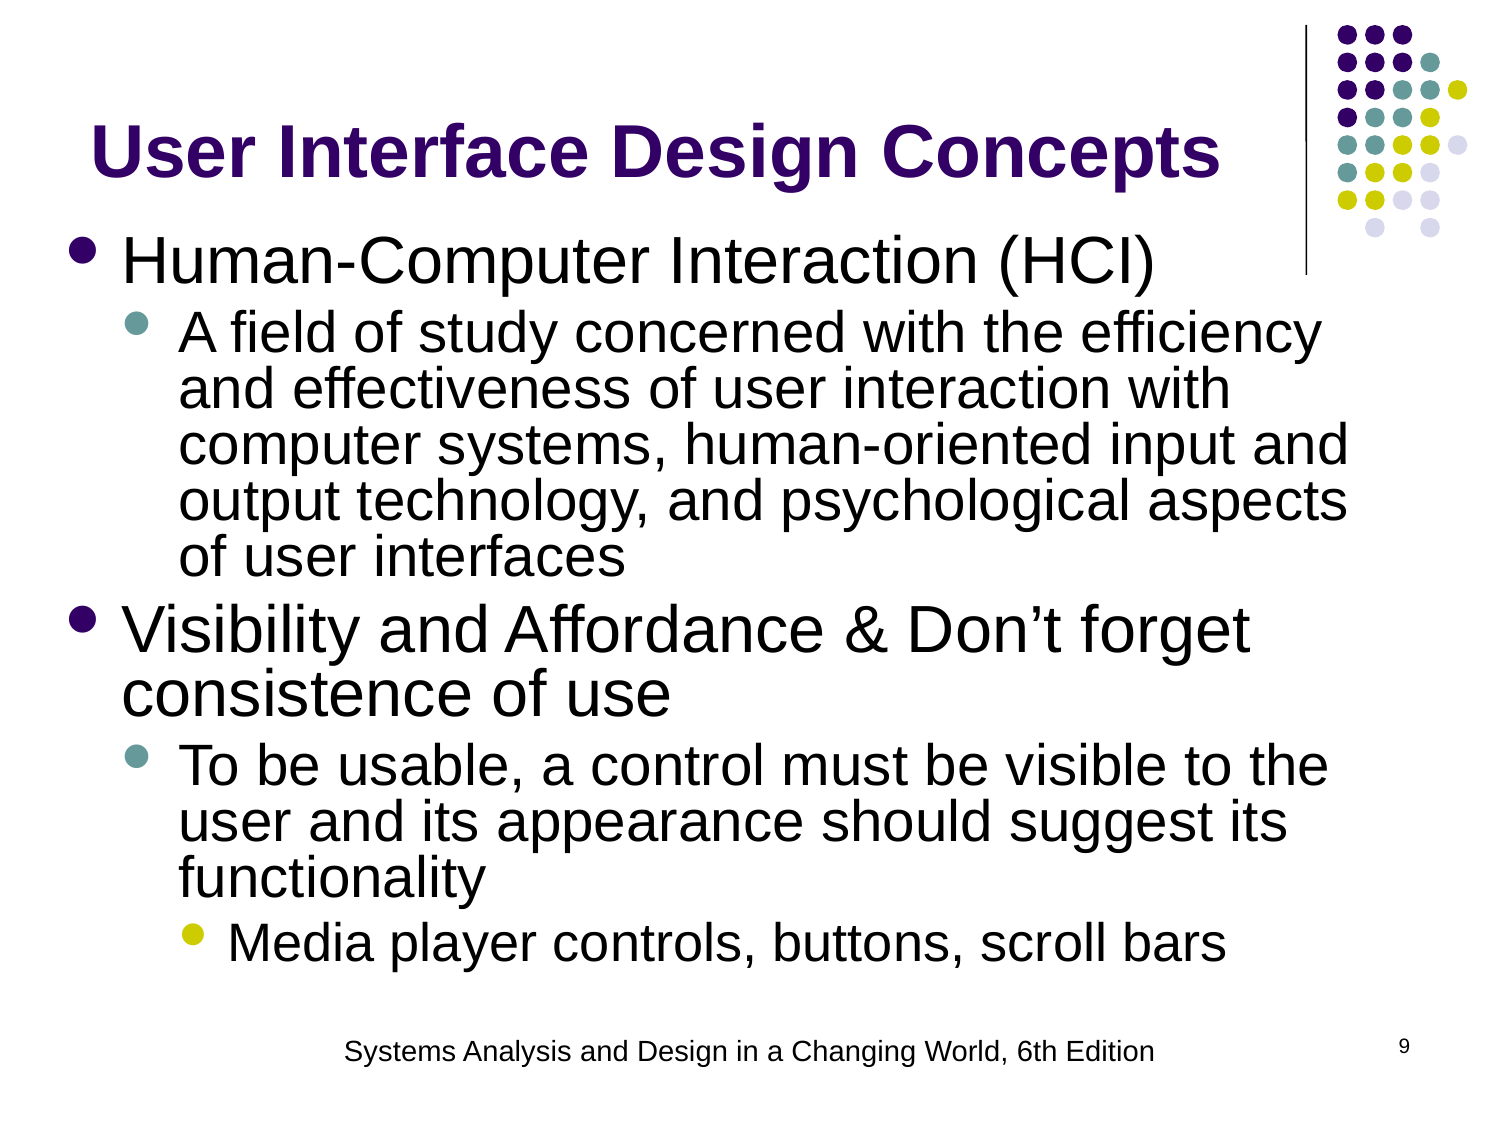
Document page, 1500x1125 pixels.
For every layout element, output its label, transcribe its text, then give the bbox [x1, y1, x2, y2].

footer Systems Analysis and Design in a Changing World, 6th Edition [300, 1025, 1200, 1100]
title User Interface Design Concepts [74, 19, 1413, 201]
list Human-Computer Interaction (HCI) A field of study concerned with the efficiency and effectiveness of user interaction with computer systems, human-oriented input and output technology, and psychological aspects of user interfaces Visibility and Affordance & Don’t forget consistence of use To be usable, a control must be visible to the user and its appearance should suggest its functionality Media player controls, buttons, scroll bars [49, 224, 1401, 988]
slide_number 9 [1237, 1025, 1425, 1100]
